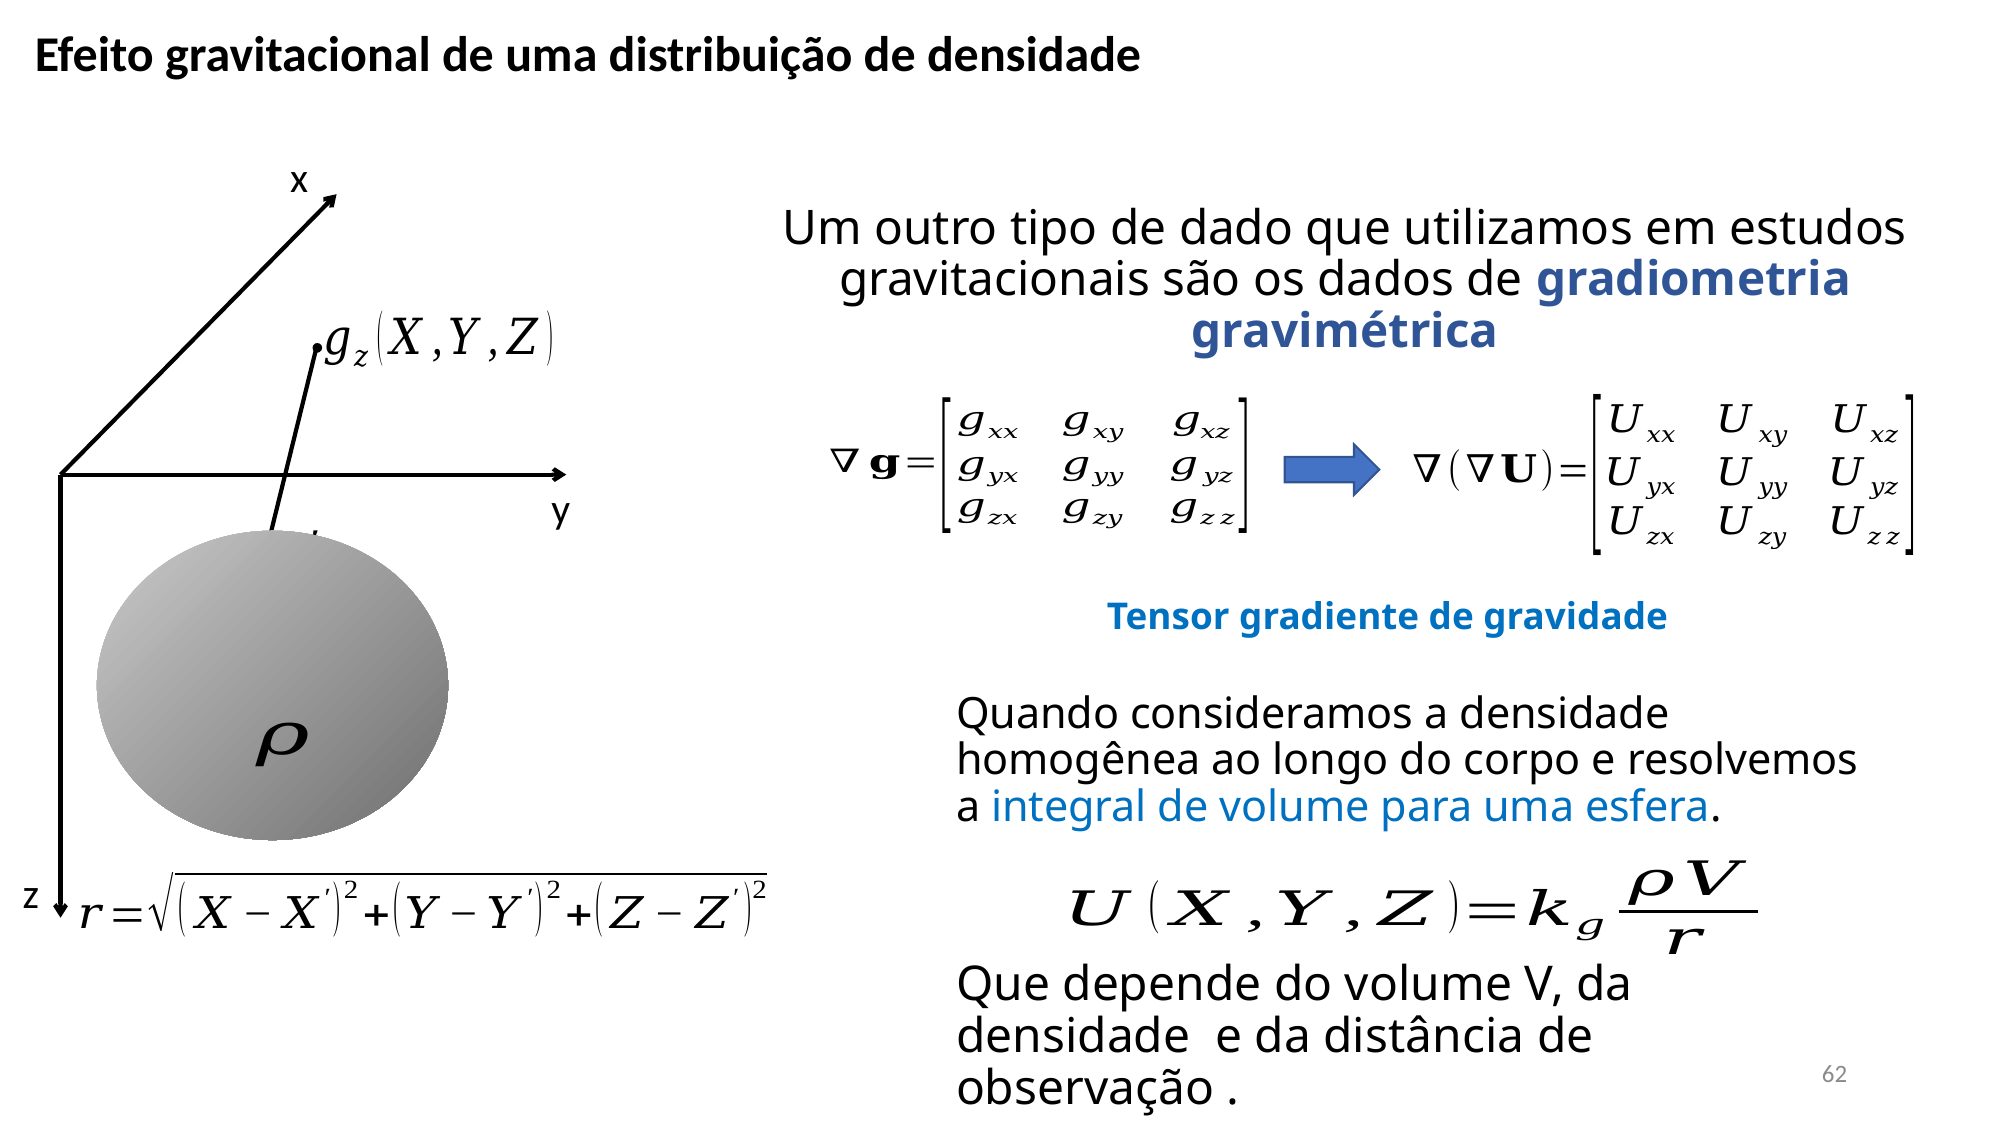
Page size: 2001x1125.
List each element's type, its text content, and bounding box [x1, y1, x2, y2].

text_box [95, 532, 450, 842]
text_box Quando consideramos a densidade homogênea ao longo do corpo e resolvemos a integral de volume para uma esfera. [940, 667, 1875, 839]
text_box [242, 344, 318, 668]
text_box z [7, 859, 55, 925]
text_box x [275, 143, 324, 194]
text_box y [536, 474, 586, 540]
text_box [60, 194, 337, 475]
text_box [1283, 441, 1381, 498]
text_box Tensor gradiente de gravidade [1052, 589, 1723, 665]
text_box Um outro tipo de dado que utilizamos em estudos gravitacionais são os dados de gradiometria gravimétrica [737, 194, 1953, 365]
slide_number 62 [1412, 1042, 1863, 1103]
text_box Efeito gravitacional de uma distribuição de densidade [20, 14, 1187, 89]
